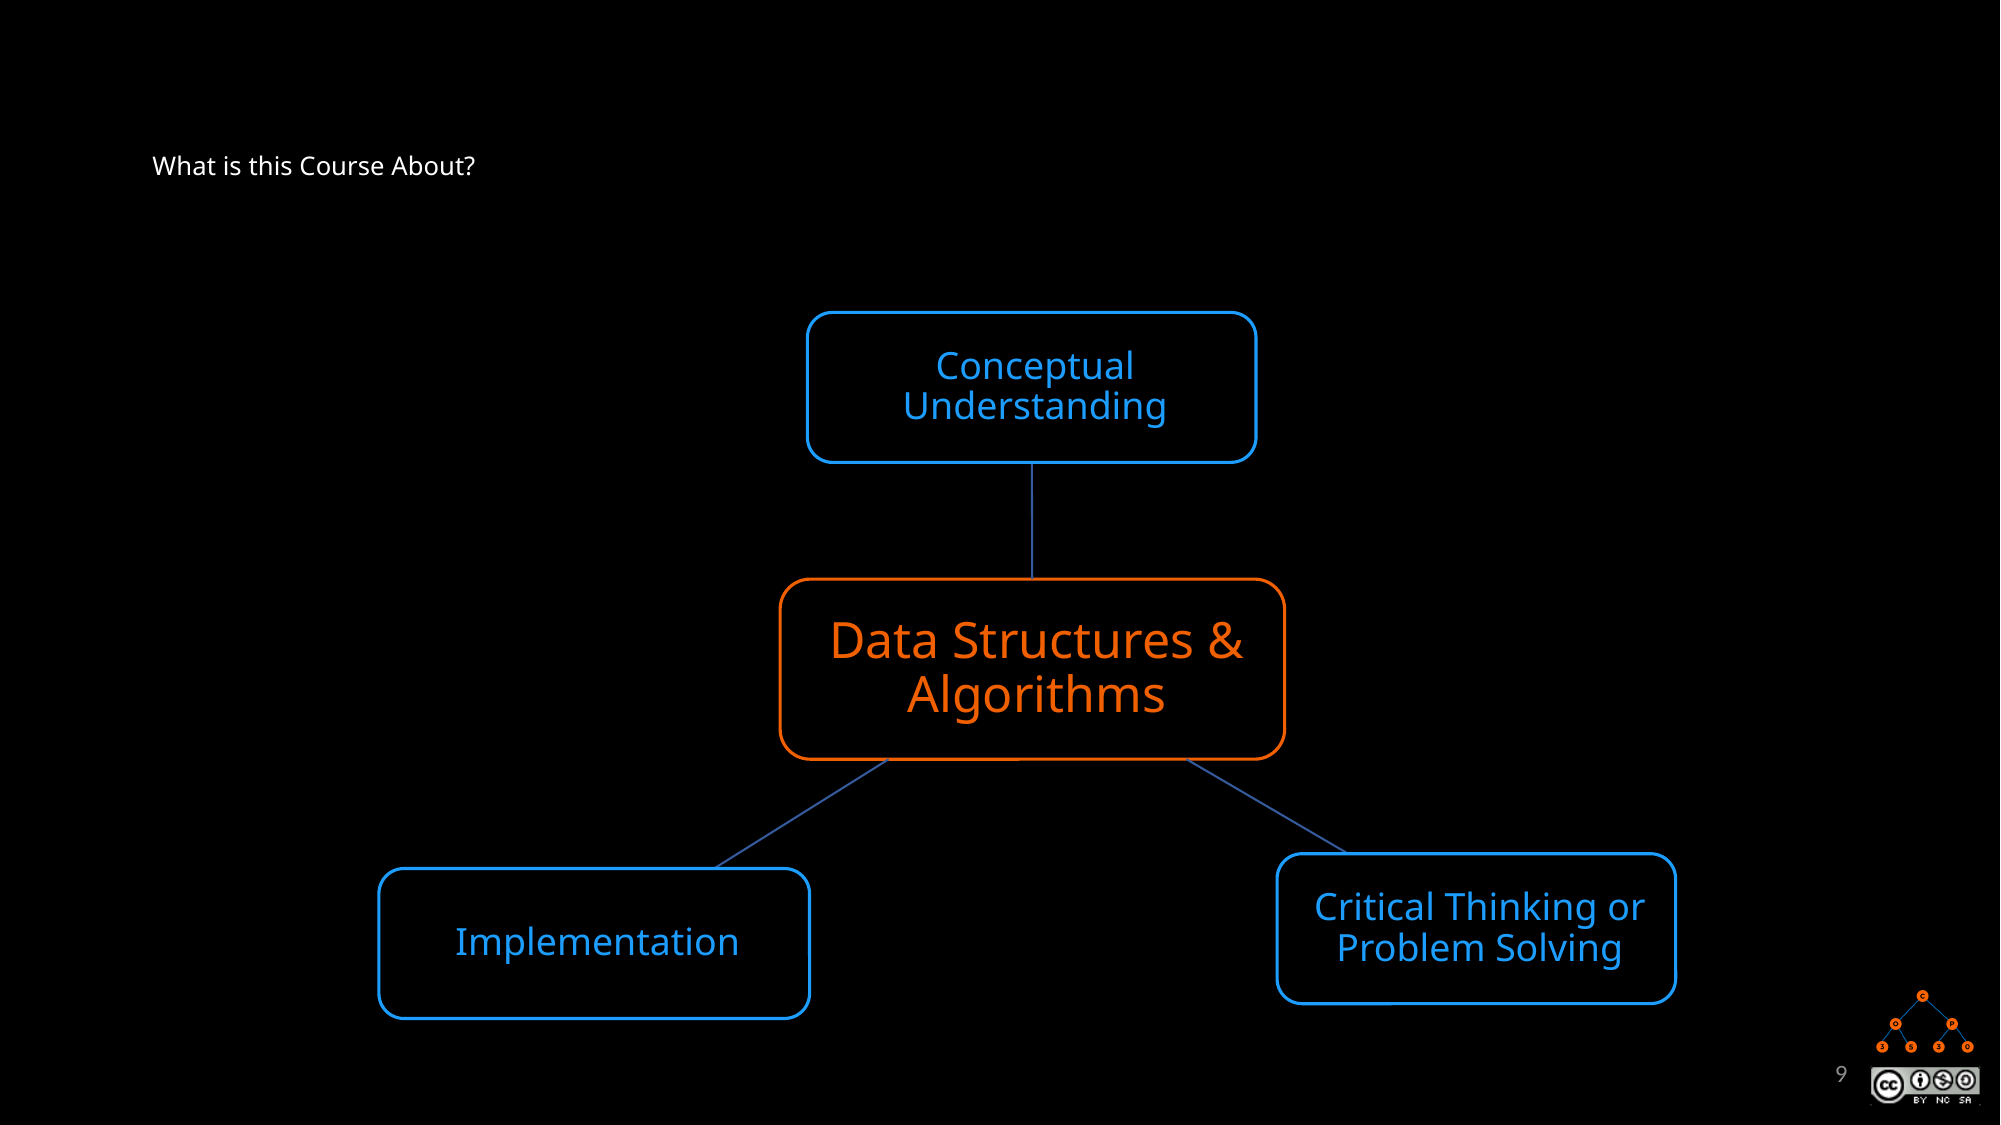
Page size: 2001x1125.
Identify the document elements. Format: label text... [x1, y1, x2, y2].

slide_number 9 [1412, 1042, 1856, 1103]
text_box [1856, 982, 1995, 1106]
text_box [111, 277, 1691, 1066]
title What is this Course About? [137, 59, 1863, 278]
